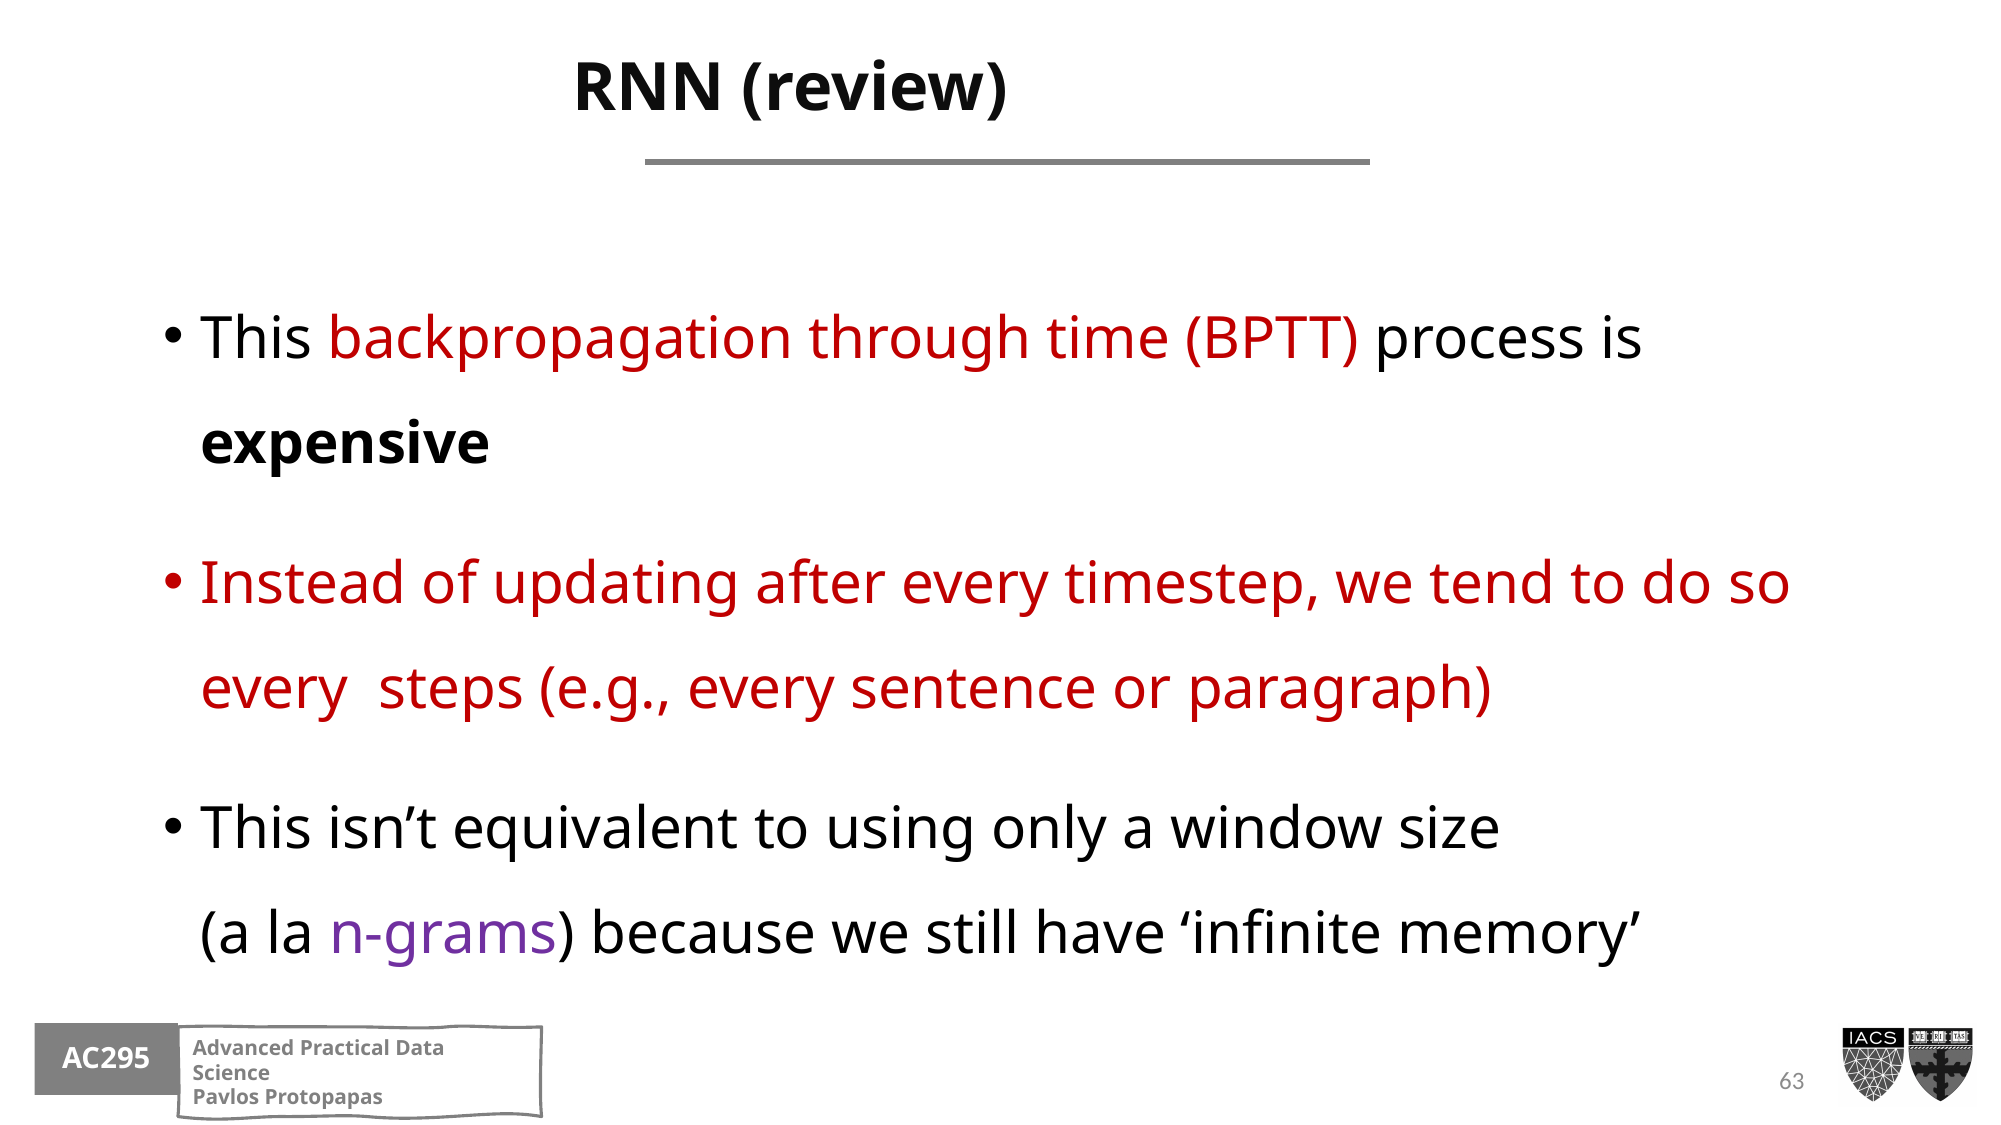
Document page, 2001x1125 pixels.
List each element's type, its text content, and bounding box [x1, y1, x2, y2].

text_box [408, 291, 1650, 398]
picture [1838, 1023, 1977, 1107]
title RNN (review) [56, 36, 1524, 227]
